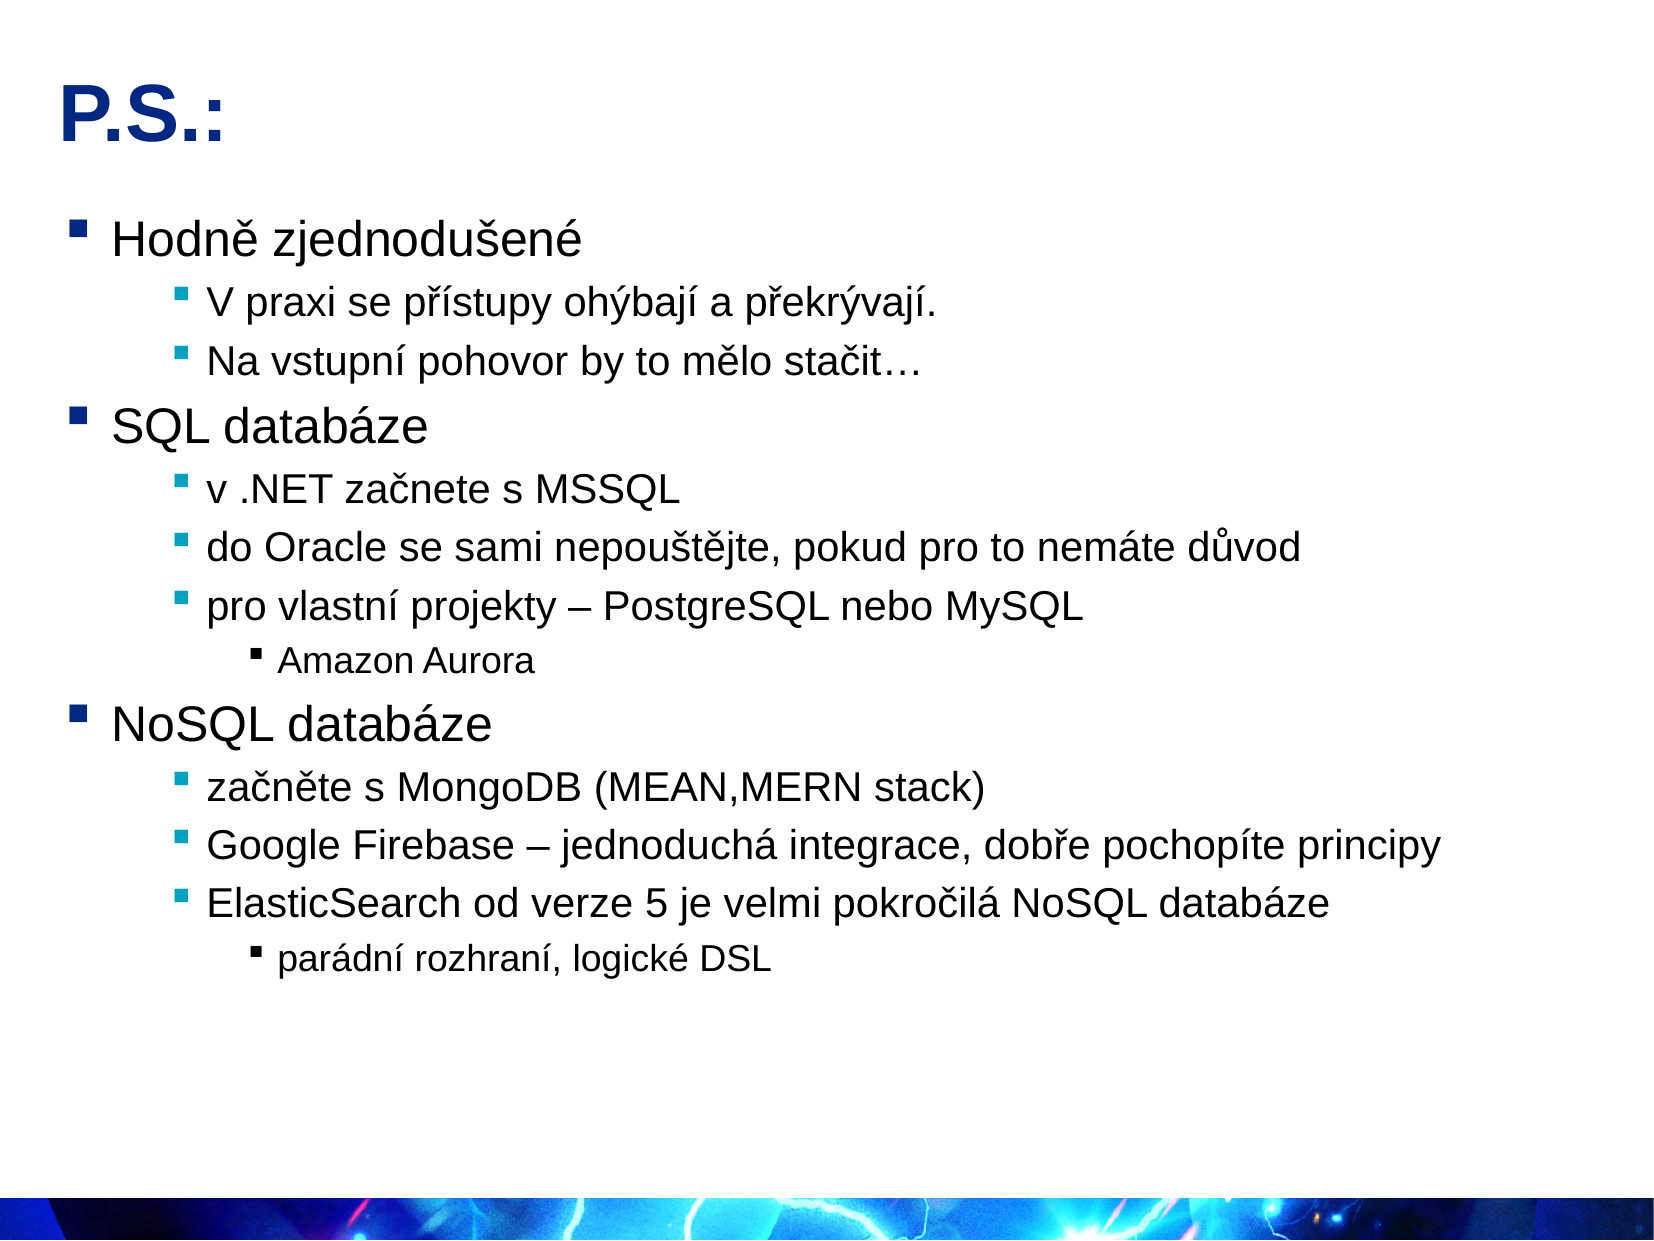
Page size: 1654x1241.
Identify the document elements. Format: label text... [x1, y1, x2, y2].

picture [1167, 1198, 1654, 1240]
picture [0, 1198, 1185, 1240]
list Hodně zjednodušené V praxi se přístupy ohýbají a překrývají. Na vstupní pohovor by to mělo stačit… SQL databáze v .NET začnete s MSSQL do Oracle se sami nepouštějte, pokud pro to nemáte důvod pro vlastní projekty – PostgreSQL nebo MySQL Amazon Aurora NoSQL databáze začněte s MongoDB (MEAN,MERN stack) Google Firebase – jednoduchá integrace, dobře pochopíte principy ElasticSearch od verze 5 je velmi pokročilá NoSQL databáze parádní rozhraní, logické DSL [58, 206, 1583, 1167]
title P.S.: [59, 17, 1595, 201]
